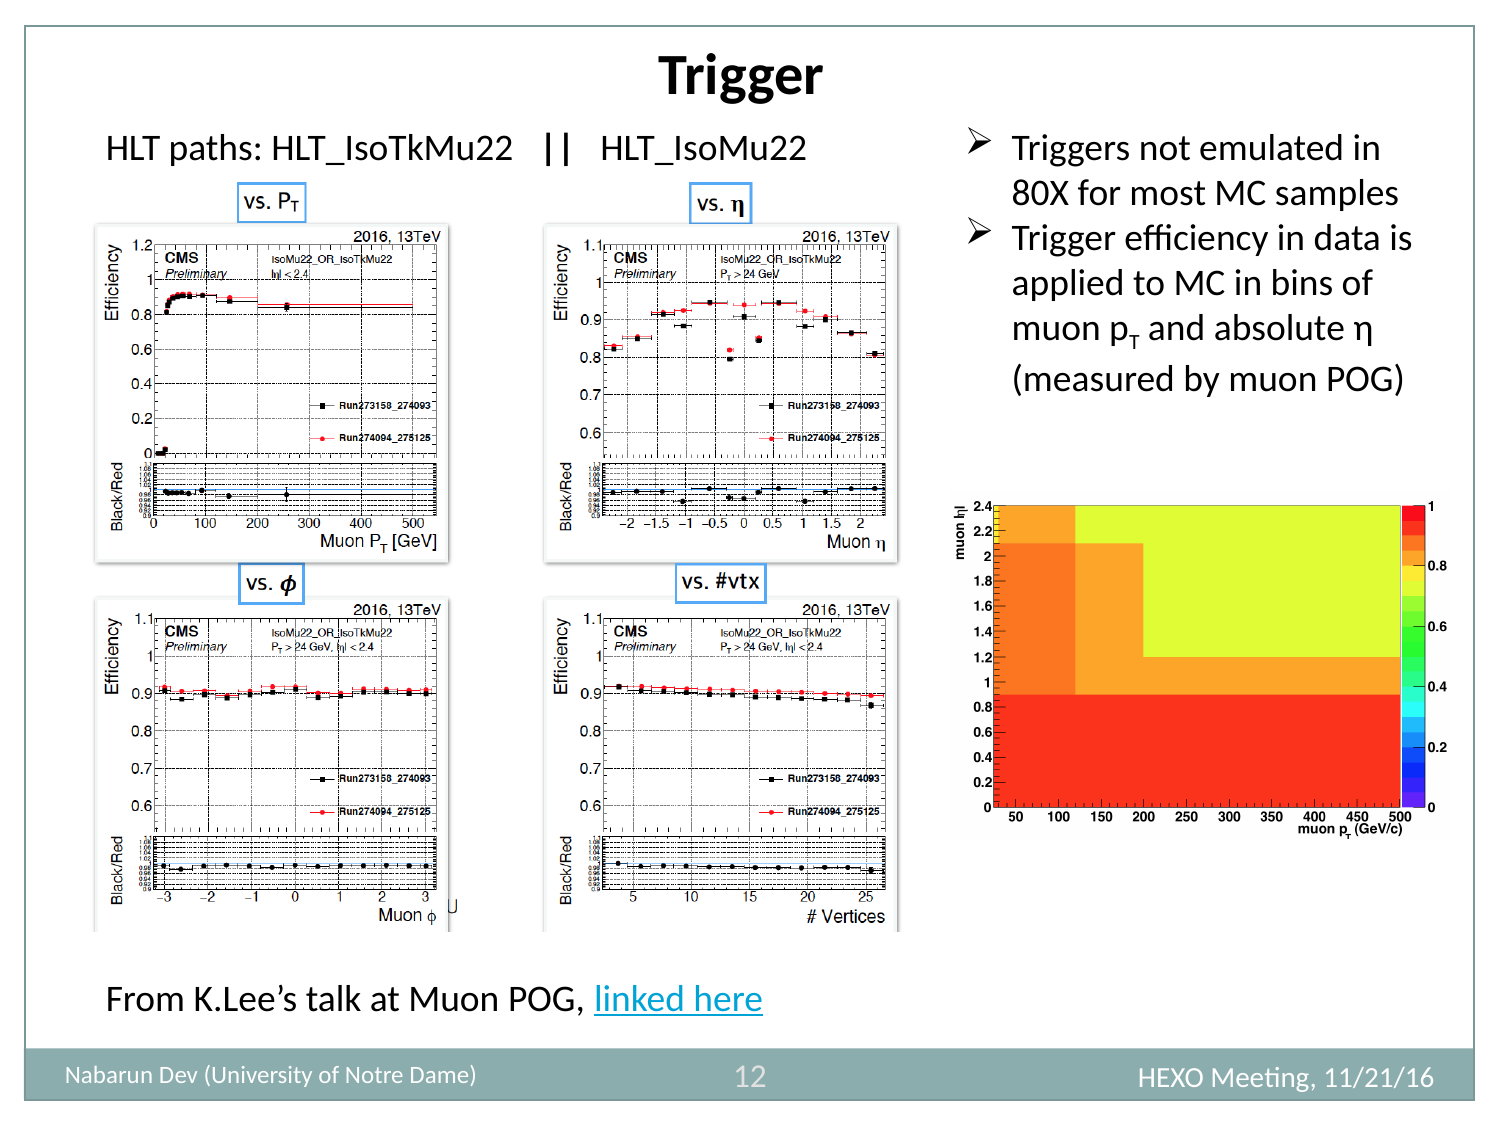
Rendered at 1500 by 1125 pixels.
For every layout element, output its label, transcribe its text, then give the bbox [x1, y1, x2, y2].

text_box Triggers not emulated in 80X for most MC samples Trigger efficiency in data is applied to MC in bins of muon pT and absolute η (measured by muon POG) [949, 115, 1450, 407]
picture [90, 175, 902, 933]
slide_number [950, 1050, 1450, 1111]
footer Nabarun Dev (University of Notre Dame) [50, 1051, 638, 1112]
text_box HLT paths: HLT_IsoTkMu22 || HLT_IsoMu22 [91, 115, 871, 174]
text_box Trigger [233, 29, 1250, 114]
picture [949, 491, 1450, 840]
slide_number 12 [699, 1037, 800, 1110]
text_box From K.Lee’s talk at Muon POG, linked here [91, 966, 846, 1027]
